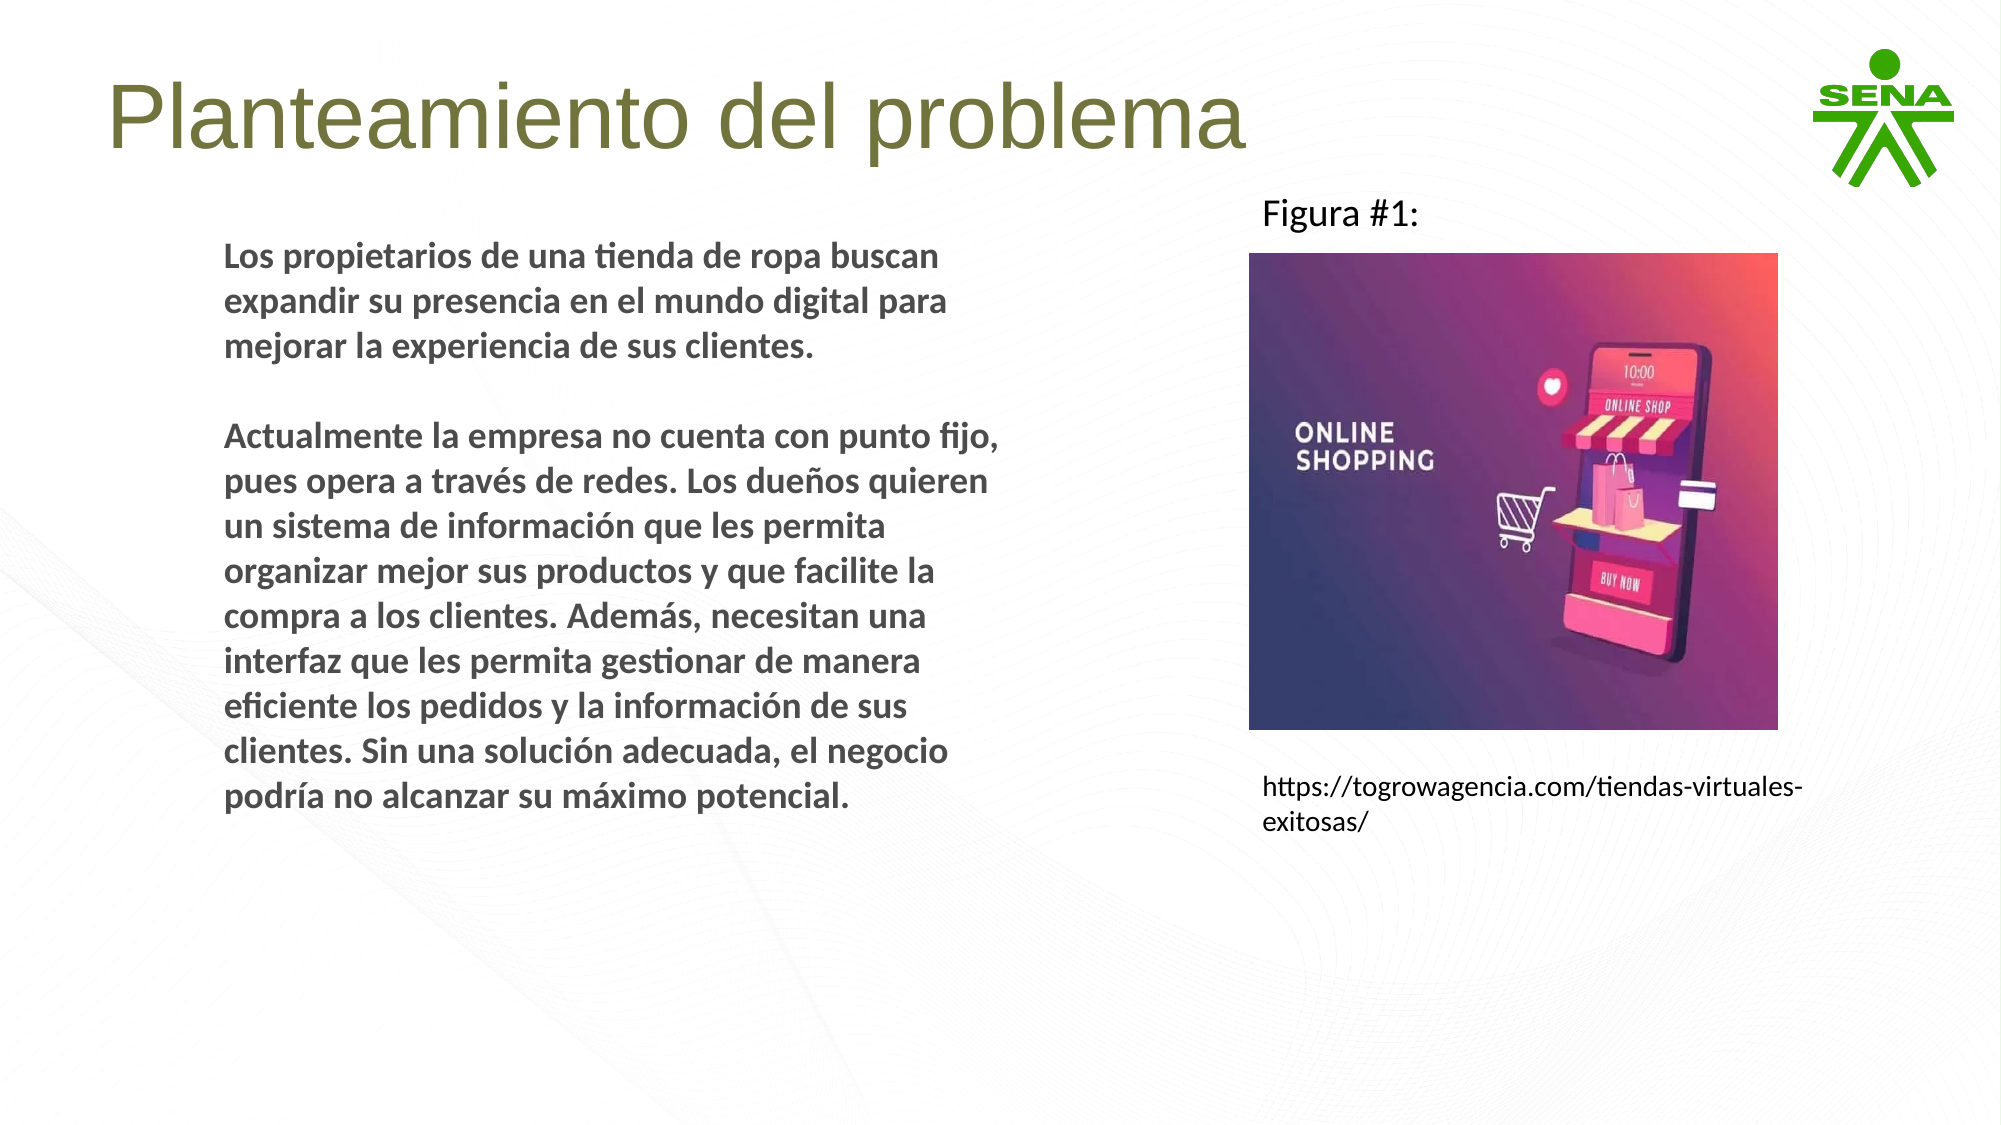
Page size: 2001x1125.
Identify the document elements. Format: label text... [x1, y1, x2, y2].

text_box Los propietarios de una tienda de ropa buscan expandir su presencia en el mundo digital para mejorar la experiencia de sus clientes. Actualmente la empresa no cuenta con punto fijo, pues opera a través de redes. Los dueños quieren un sistema de información que les permita organizar mejor sus productos y que facilite la compra a los clientes. Además, necesitan una interfaz que les permita gestionar de manera eficiente los pedidos y la información de sus clientes. Sin una solución adecuada, el negocio podría no alcanzar su máximo potencial. [208, 223, 1160, 869]
text_box Figura #1: [1247, 171, 1575, 213]
picture [0, 0, 2001, 1125]
text_box Planteamiento del problema [65, 61, 1705, 254]
text_box https://togrowagencia.com/tiendas-virtuales-exitosas/ [1247, 751, 1835, 793]
